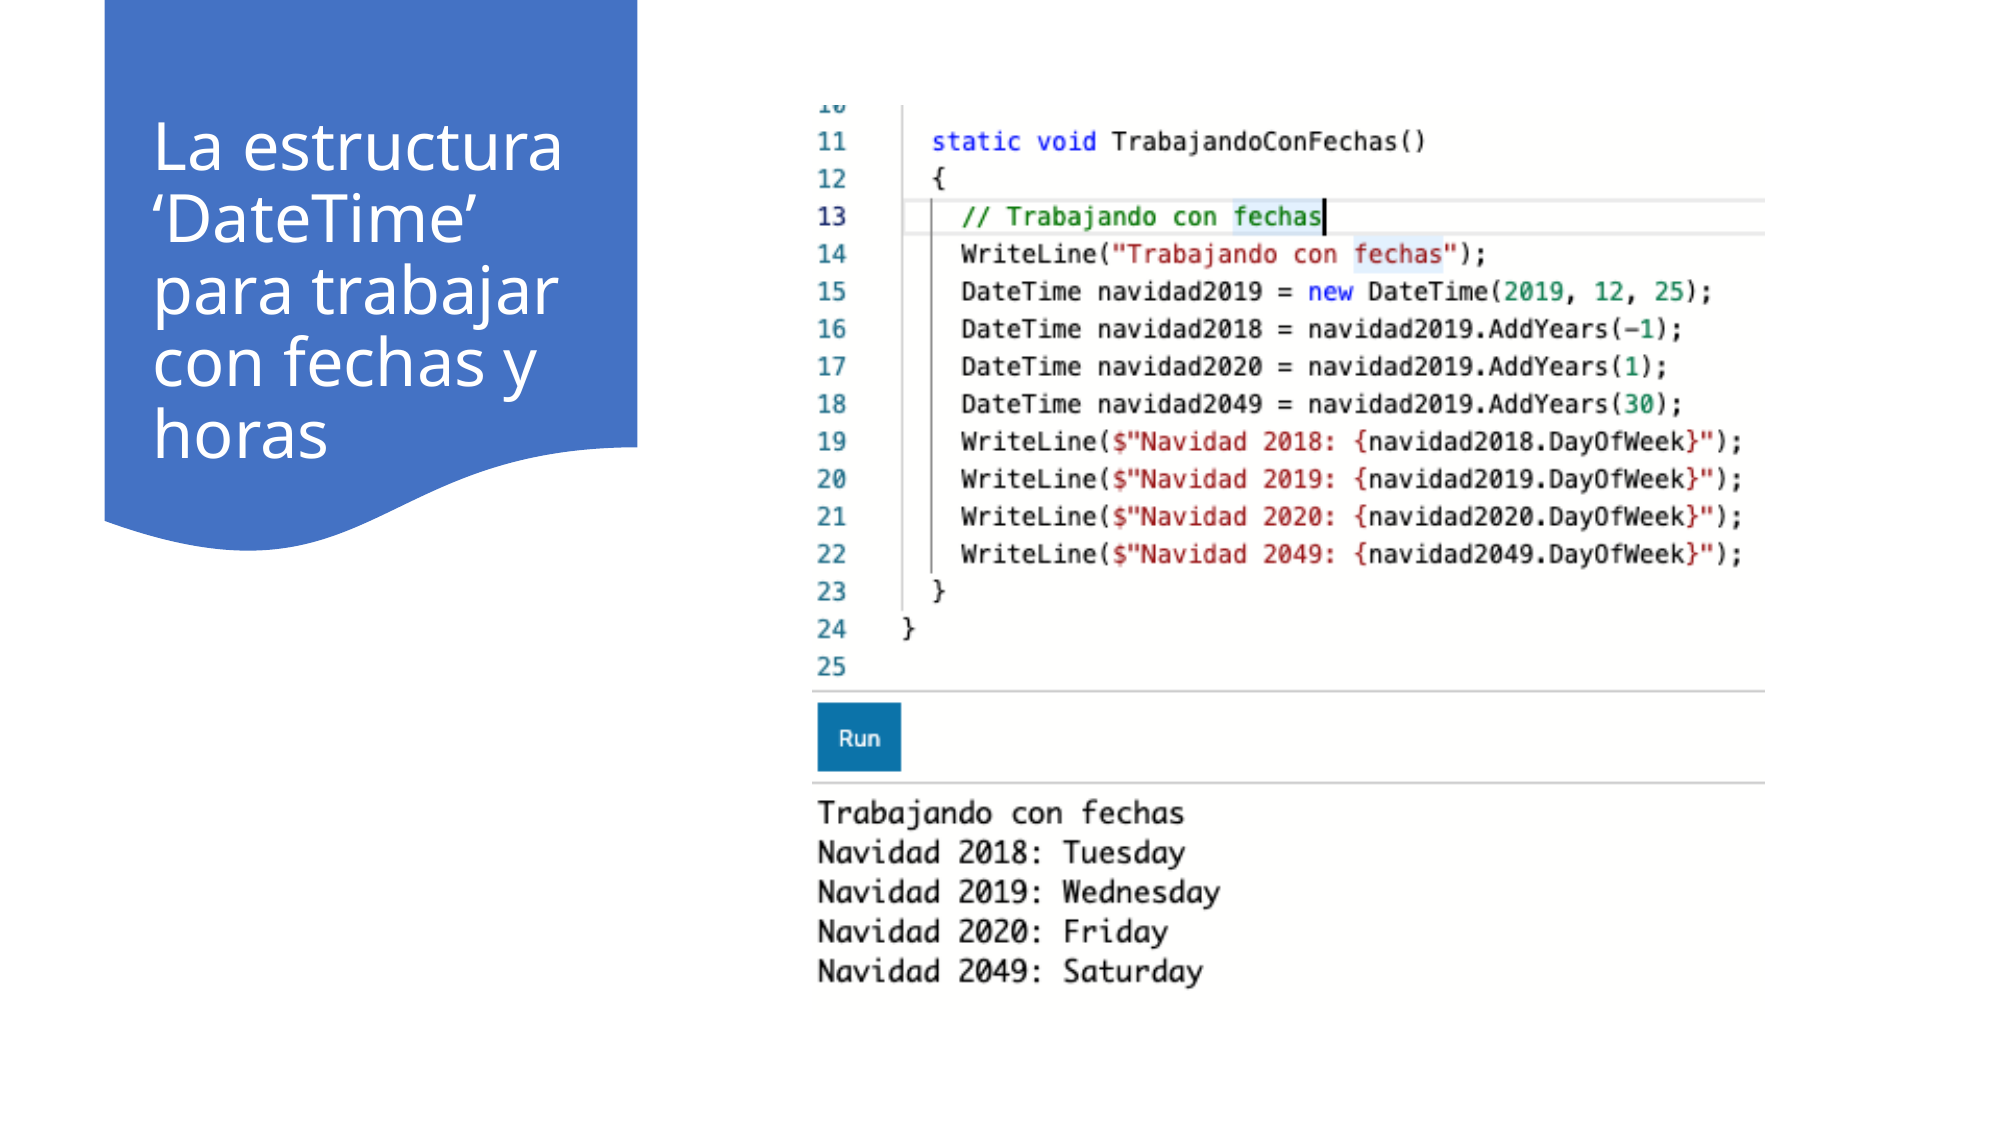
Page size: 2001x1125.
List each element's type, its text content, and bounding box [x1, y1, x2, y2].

text_box [103, 0, 639, 533]
picture [812, 105, 1765, 1020]
title La estructura ‘DateTime’ para trabajar con fechas y horas [137, 28, 604, 558]
